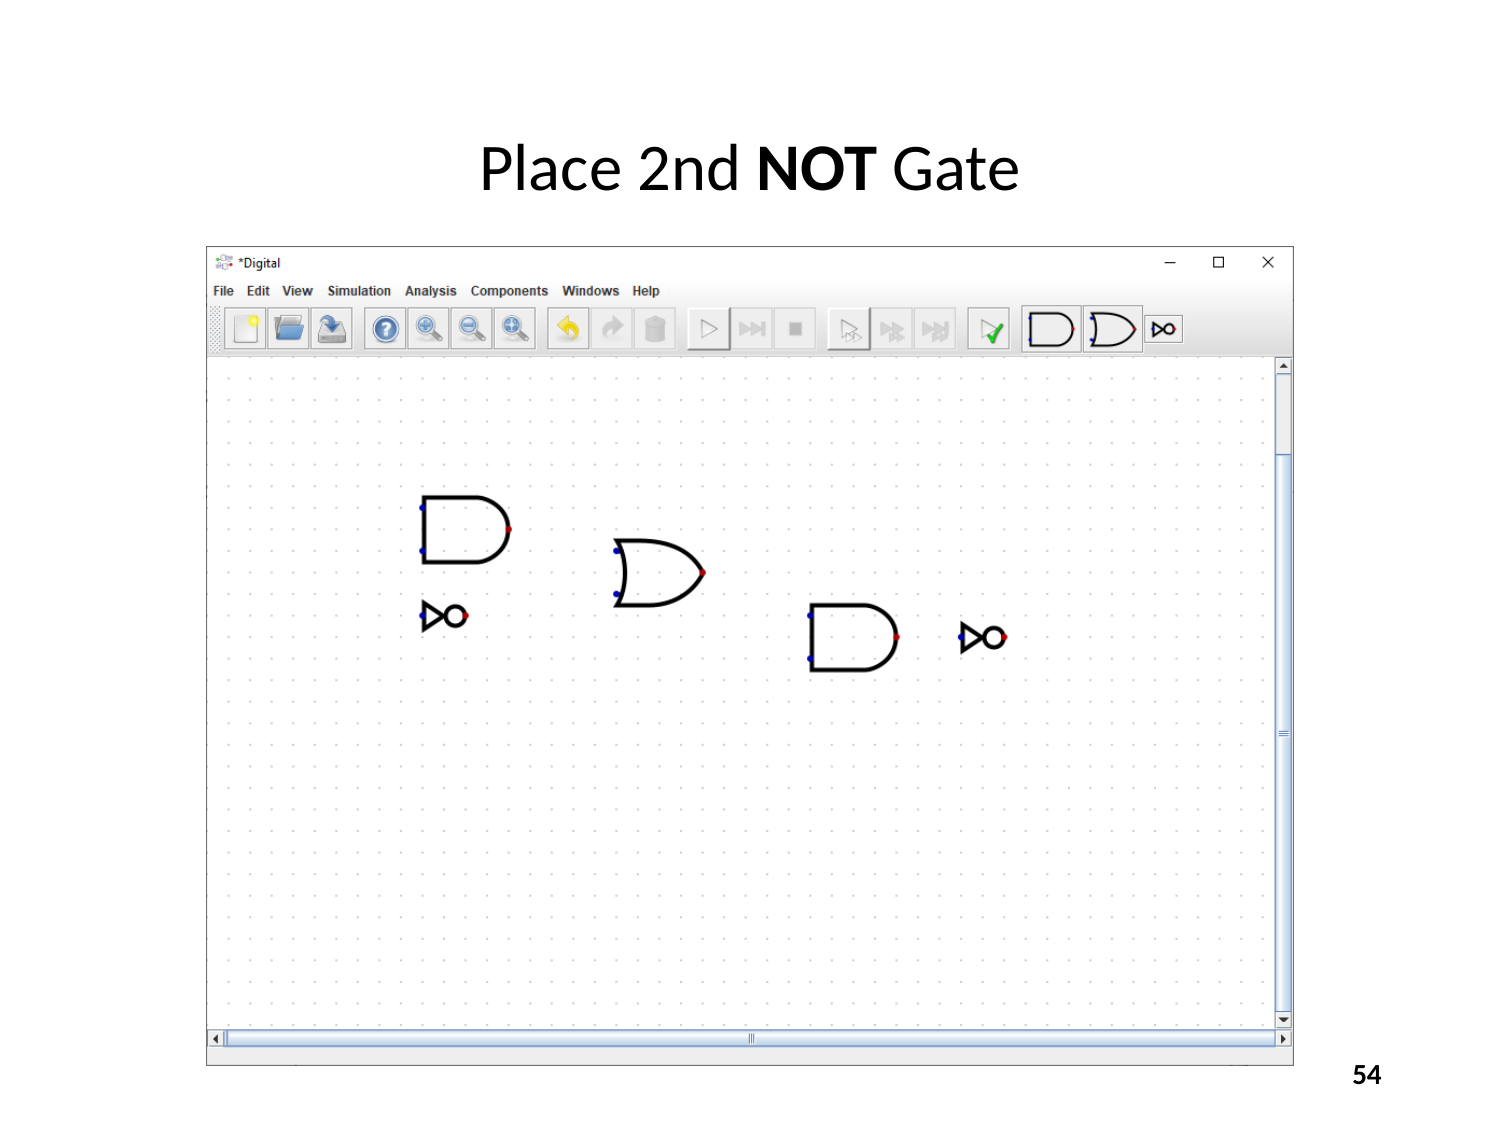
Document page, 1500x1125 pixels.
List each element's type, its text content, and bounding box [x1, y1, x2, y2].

picture [206, 246, 1294, 1066]
slide_number 54 [1059, 1042, 1397, 1103]
title Place 2nd NOT Gate [103, 59, 1397, 278]
